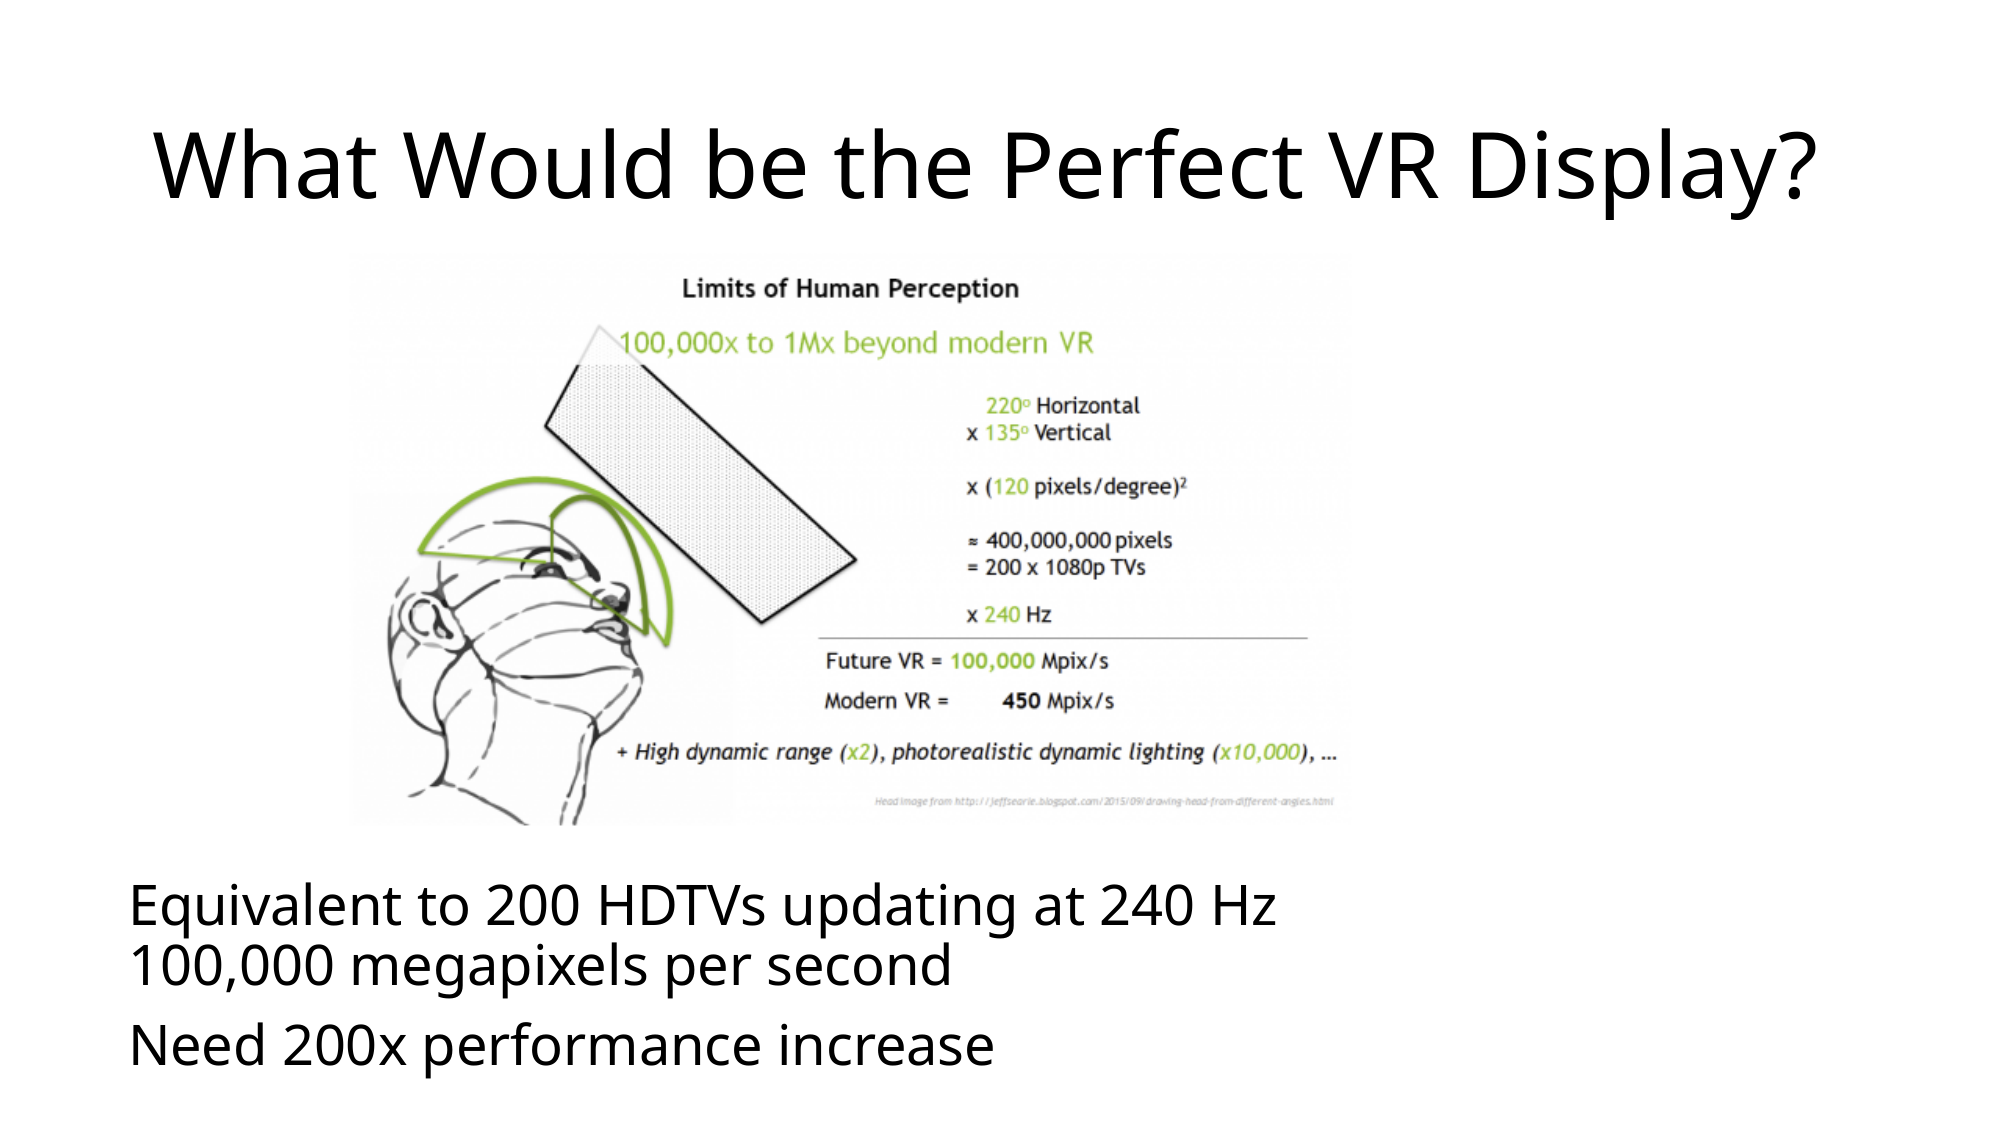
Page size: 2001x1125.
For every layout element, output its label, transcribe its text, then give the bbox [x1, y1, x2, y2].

title What Would be the Perfect VR Display? [137, 59, 1863, 278]
list Equivalent to 200 HDTVs updating at 240 Hz 100,000 megapixels per second Need 200x performance increase [113, 869, 1863, 1088]
picture [338, 243, 1369, 832]
